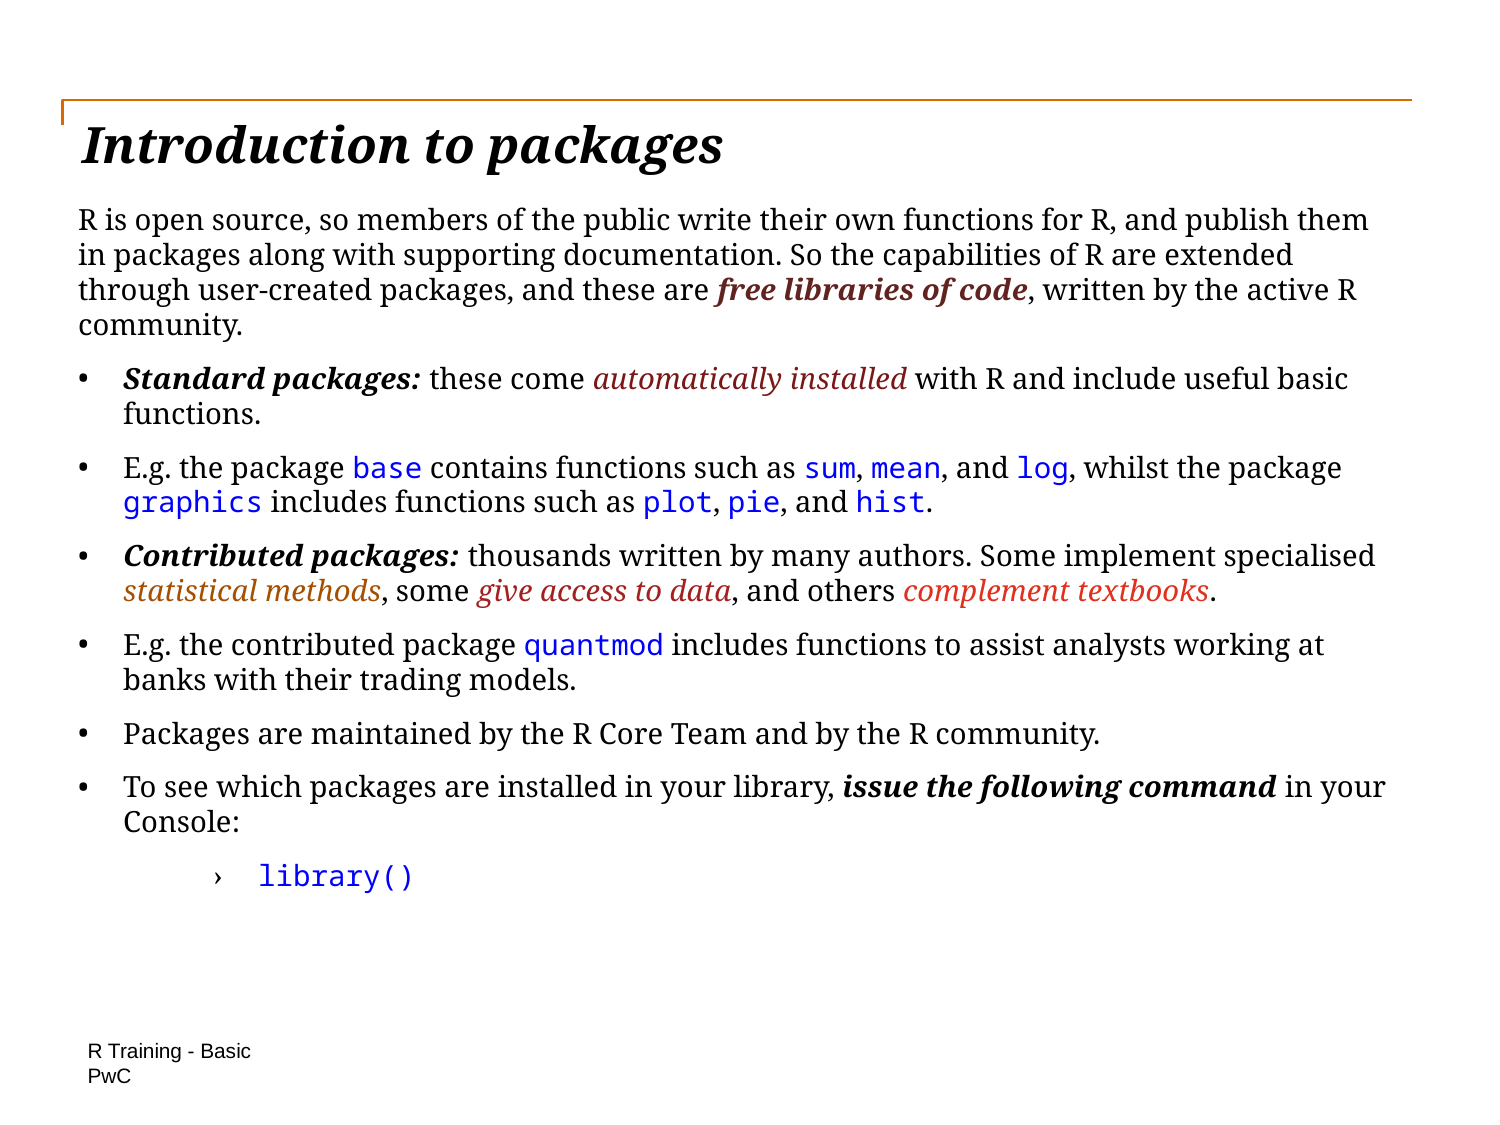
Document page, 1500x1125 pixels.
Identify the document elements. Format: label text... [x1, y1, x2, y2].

list R is open source, so members of the public write their own functions for R, and publish them in packages along with supporting documentation. So the capabilities of R are extended through user-created packages, and these are free libraries of code, written by the active R community. Standard packages: these come automatically installed with R and include useful basic functions. E.g. the package base contains functions such as sum, mean, and log, whilst the package graphics includes functions such as plot, pie, and hist. Contributed packages: thousands written by many authors. Some implement specialised statistical methods, some give access to data, and others complement textbooks. E.g. the contributed package quantmod includes functions to assist analysts working at banks with their trading models. Packages are maintained by the R Core Team and by the R community. To see which packages are installed in your library, issue the following command in your Console: library() [78, 201, 1404, 933]
text_box Introduction to packages [82, 113, 1408, 178]
footer R Training - Basic [87, 1037, 950, 1063]
